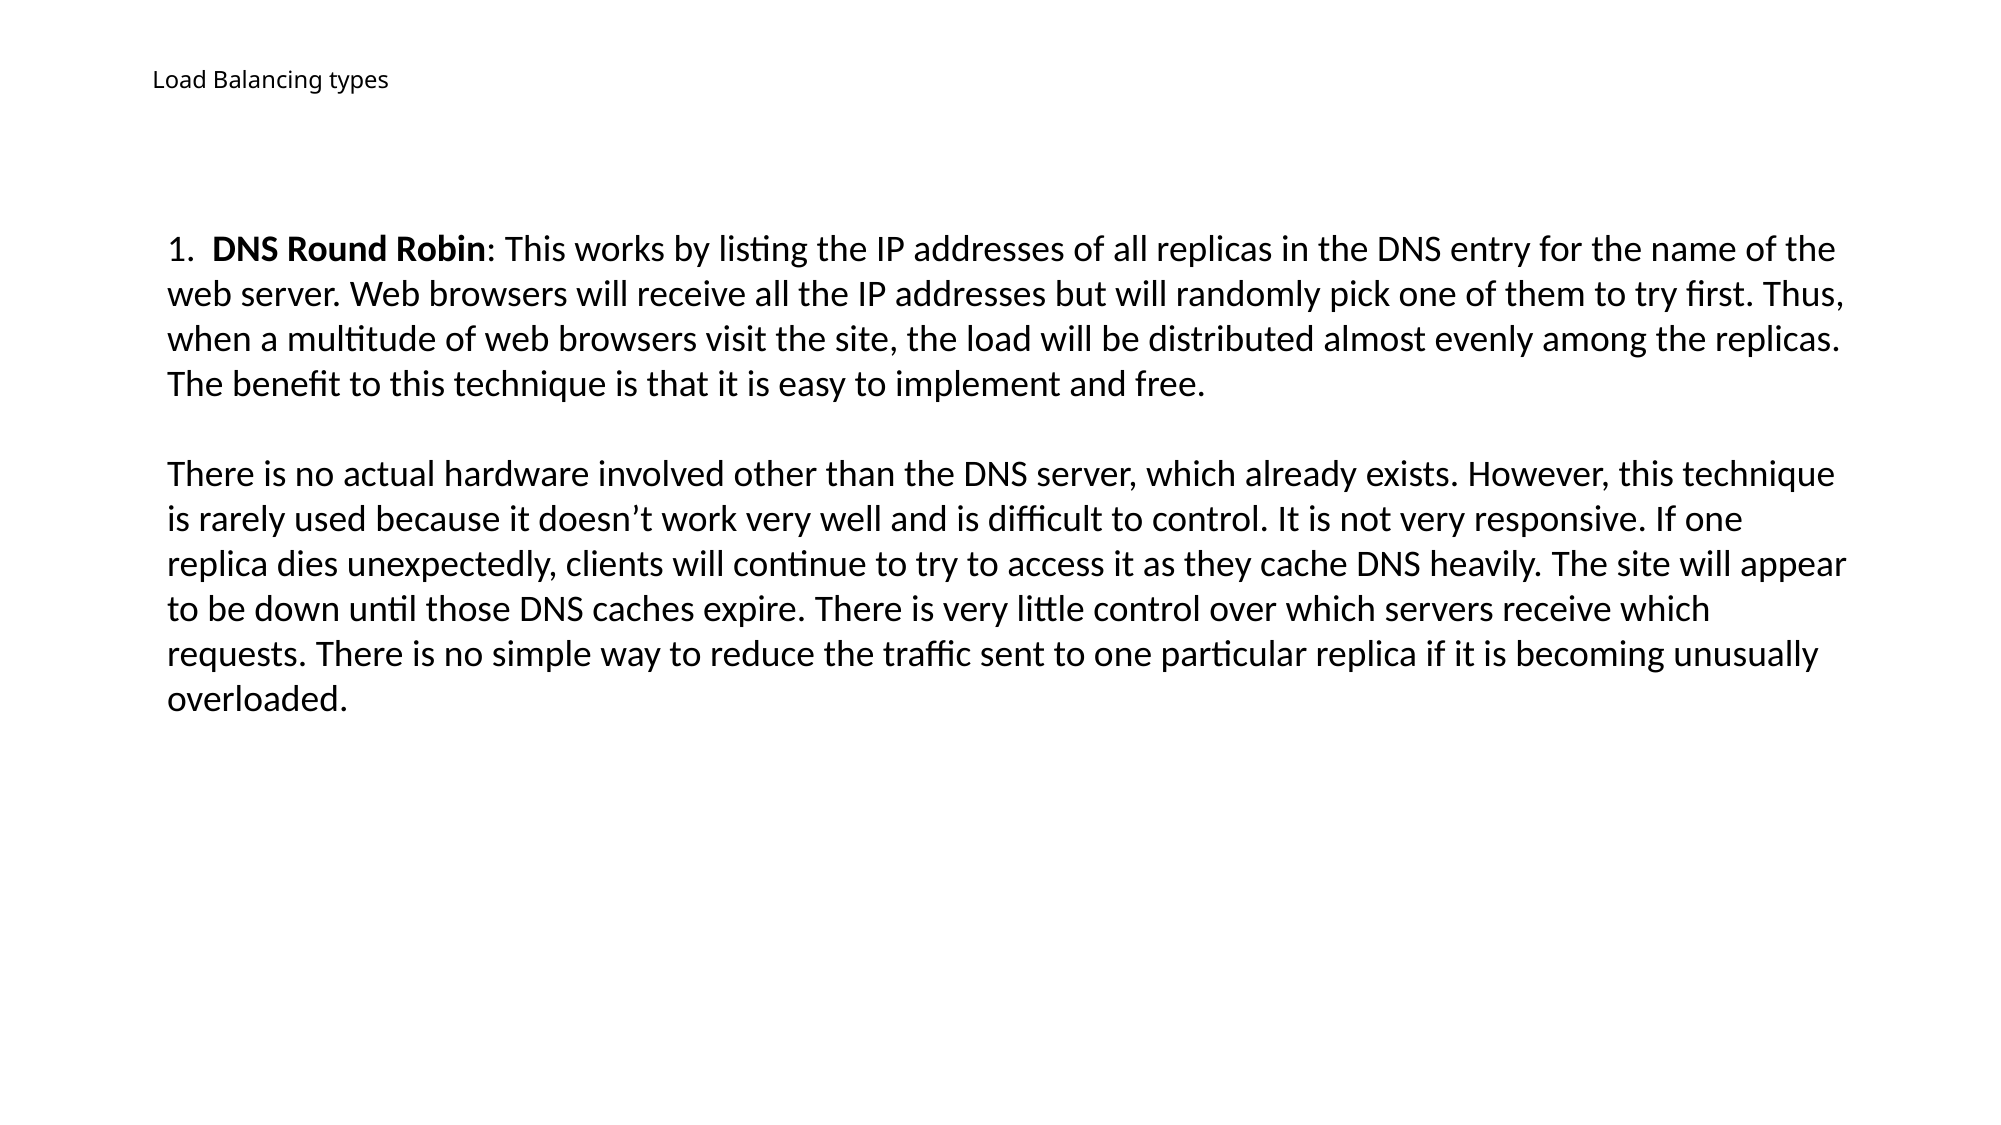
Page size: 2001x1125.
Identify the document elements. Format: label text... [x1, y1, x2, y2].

text_box 1. DNS Round Robin: This works by listing the IP addresses of all replicas in the DNS entry for the name of the web server. Web browsers will receive all the IP addresses but will randomly pick one of them to try first. Thus, when a multitude of web browsers visit the site, the load will be distributed almost evenly among the replicas. The benefit to this technique is that it is easy to implement and free. There is no actual hardware involved other than the DNS server, which already exists. However, this technique is rarely used because it doesn’t work very well and is difficult to control. It is not very responsive. If one replica dies unexpectedly, clients will continue to try to access it as they cache DNS heavily. The site will appear to be down until those DNS caches expire. There is very little control over which servers receive which requests. There is no simple way to reduce the traffic sent to one particular replica if it is becoming unusually overloaded. [152, 216, 1865, 727]
title Load Balancing types [137, 59, 1426, 101]
